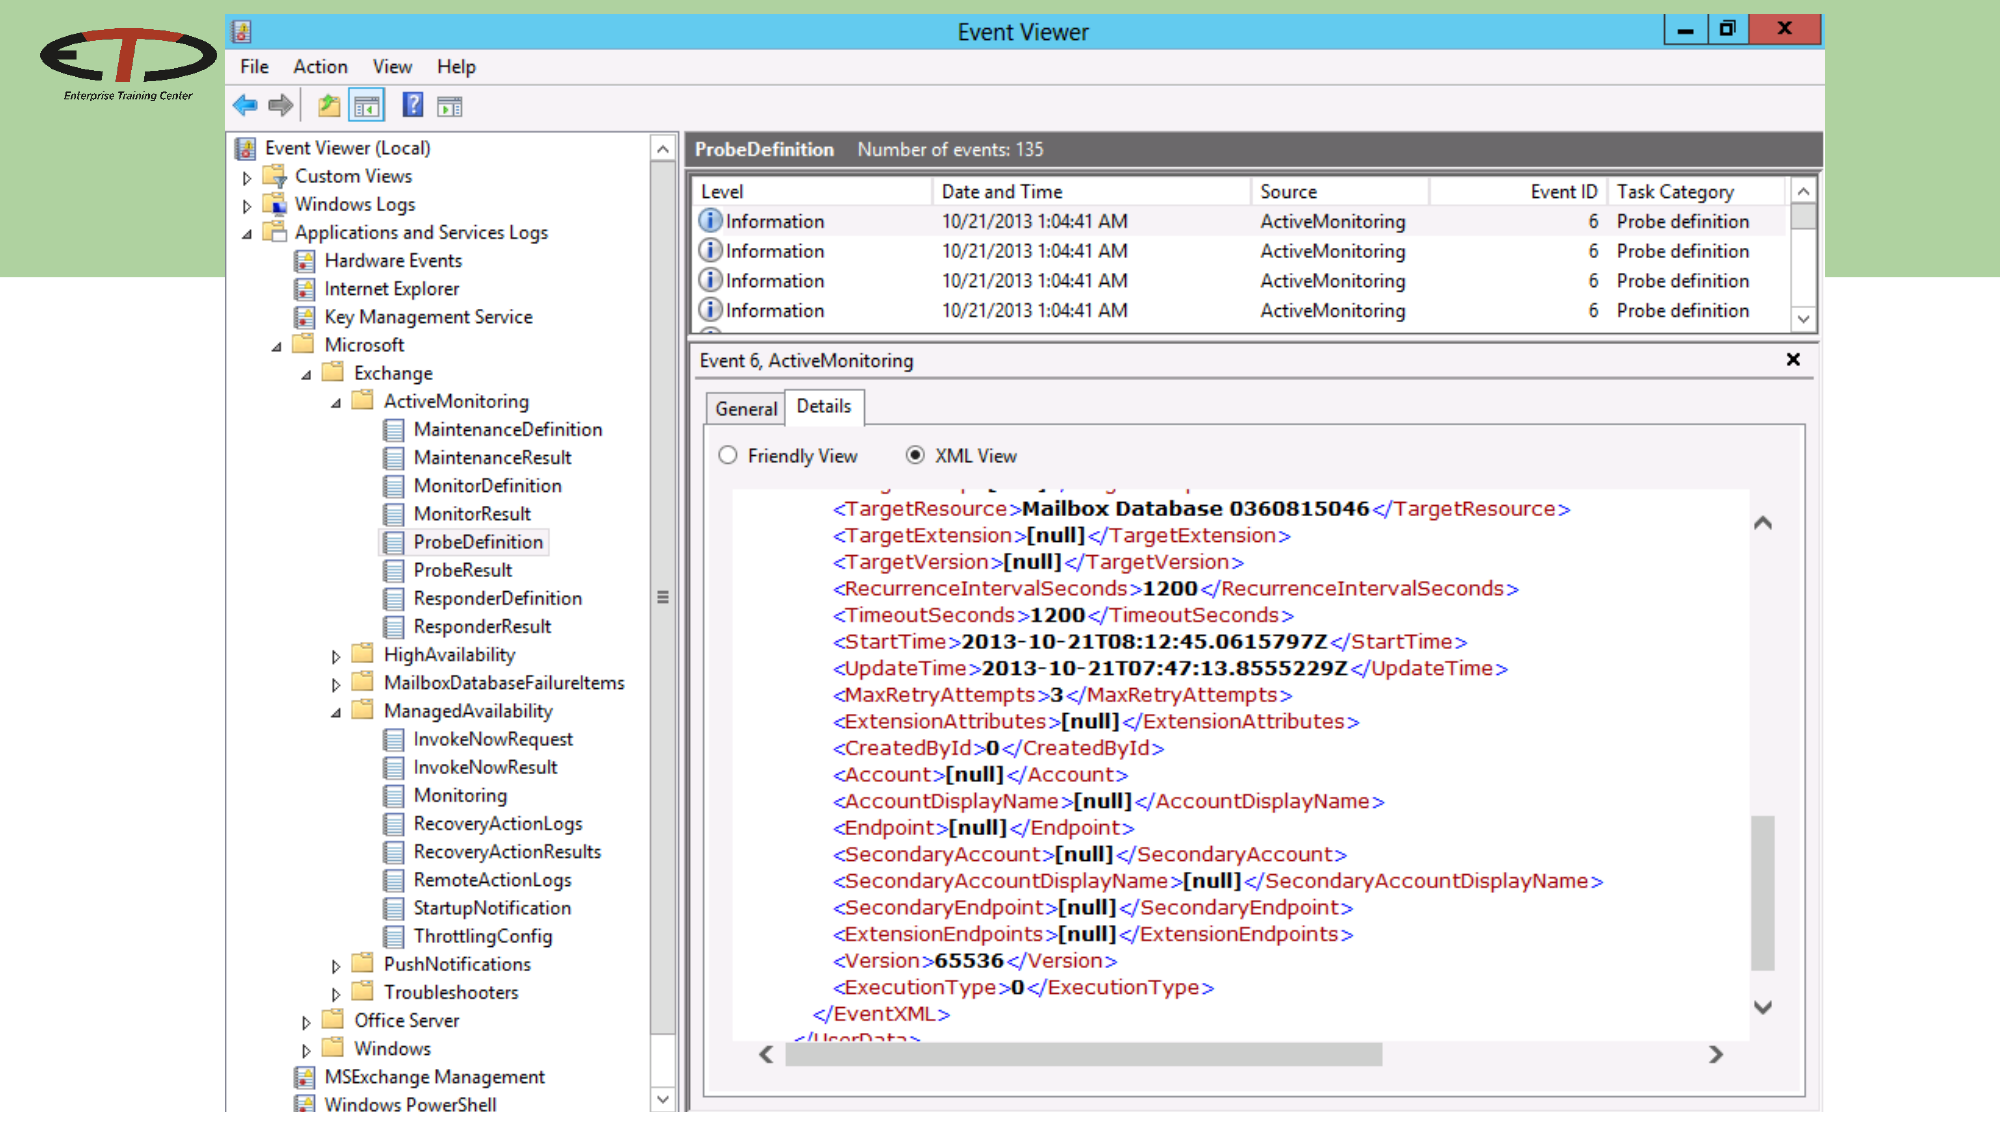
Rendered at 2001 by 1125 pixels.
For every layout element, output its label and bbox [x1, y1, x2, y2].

picture [40, 28, 217, 101]
picture [225, 14, 1825, 1112]
